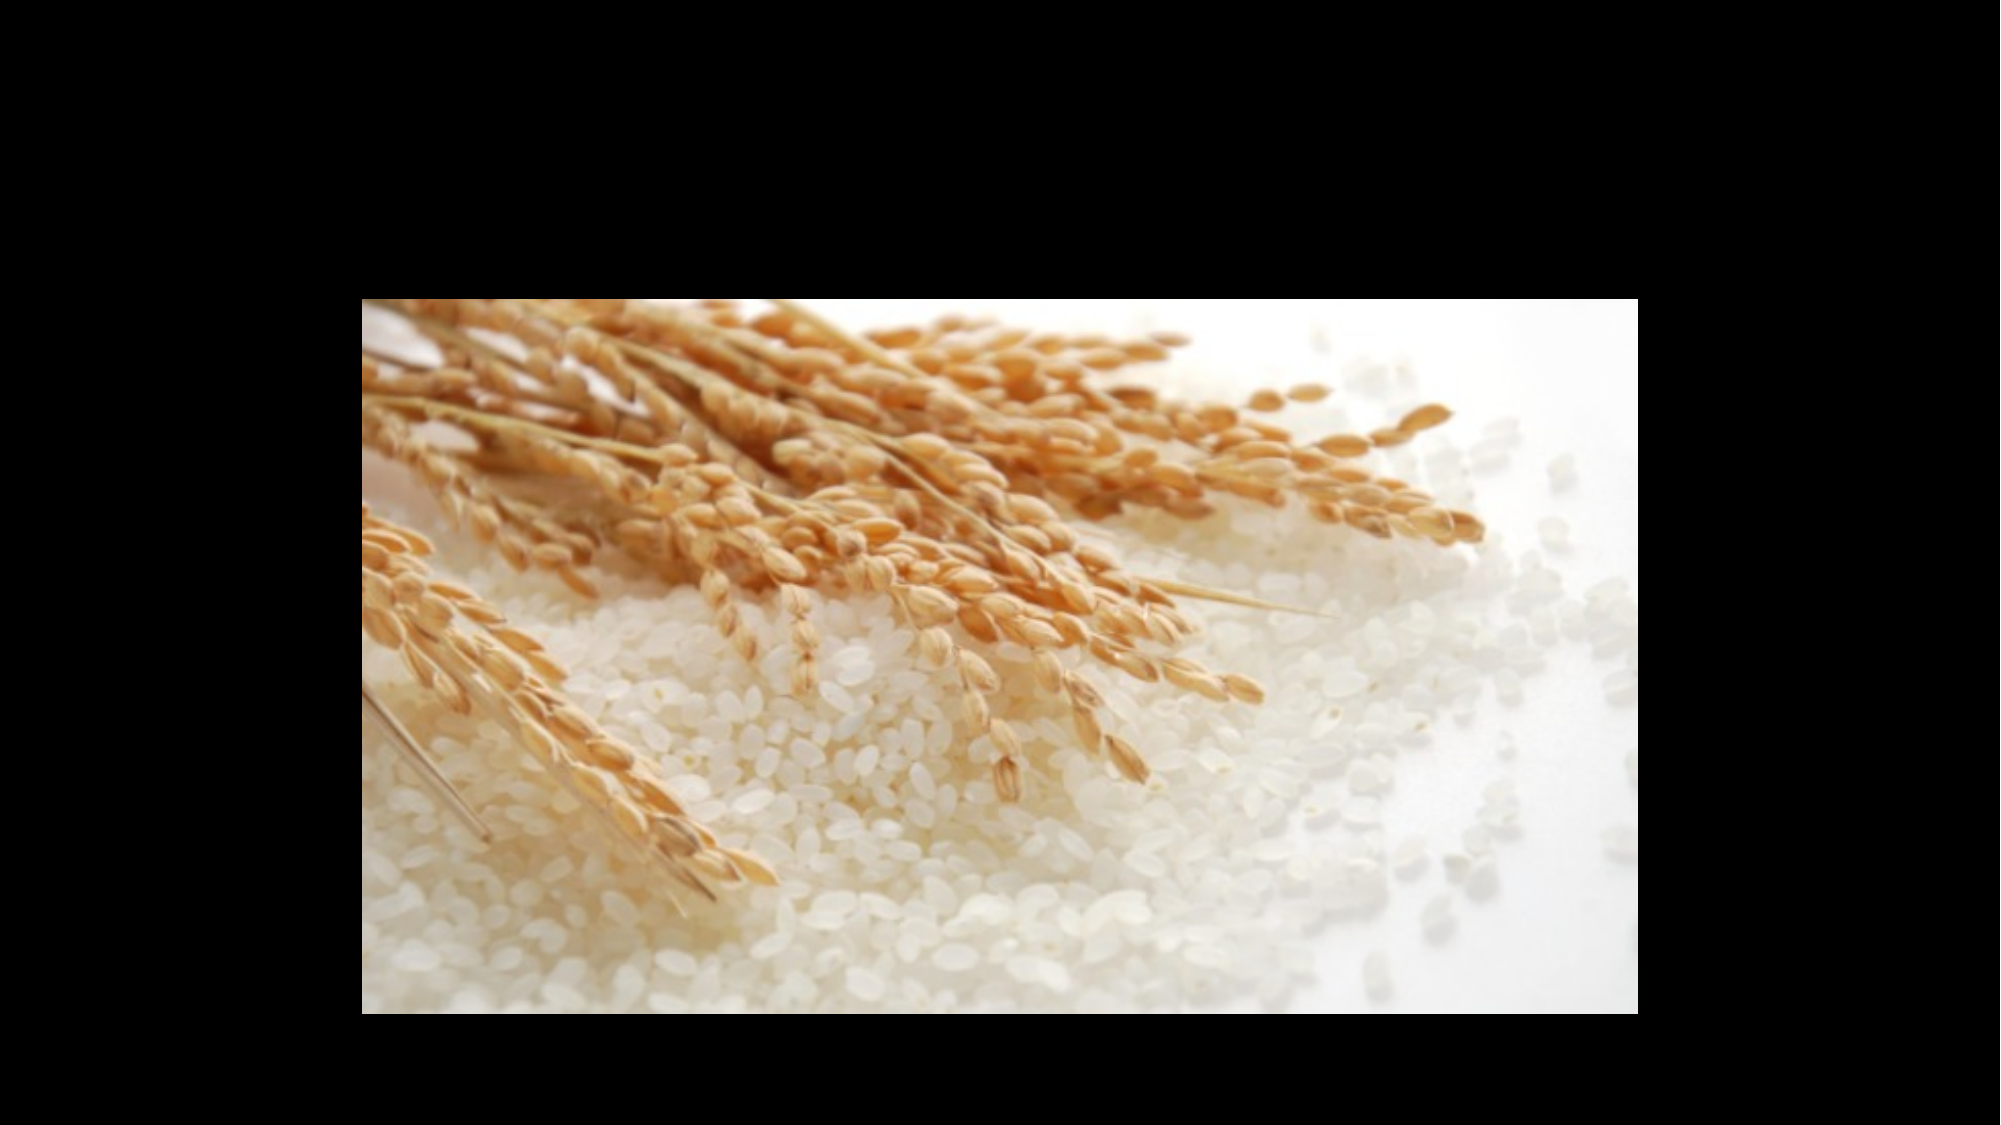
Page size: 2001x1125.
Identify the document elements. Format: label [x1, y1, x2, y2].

list [362, 299, 1638, 1014]
